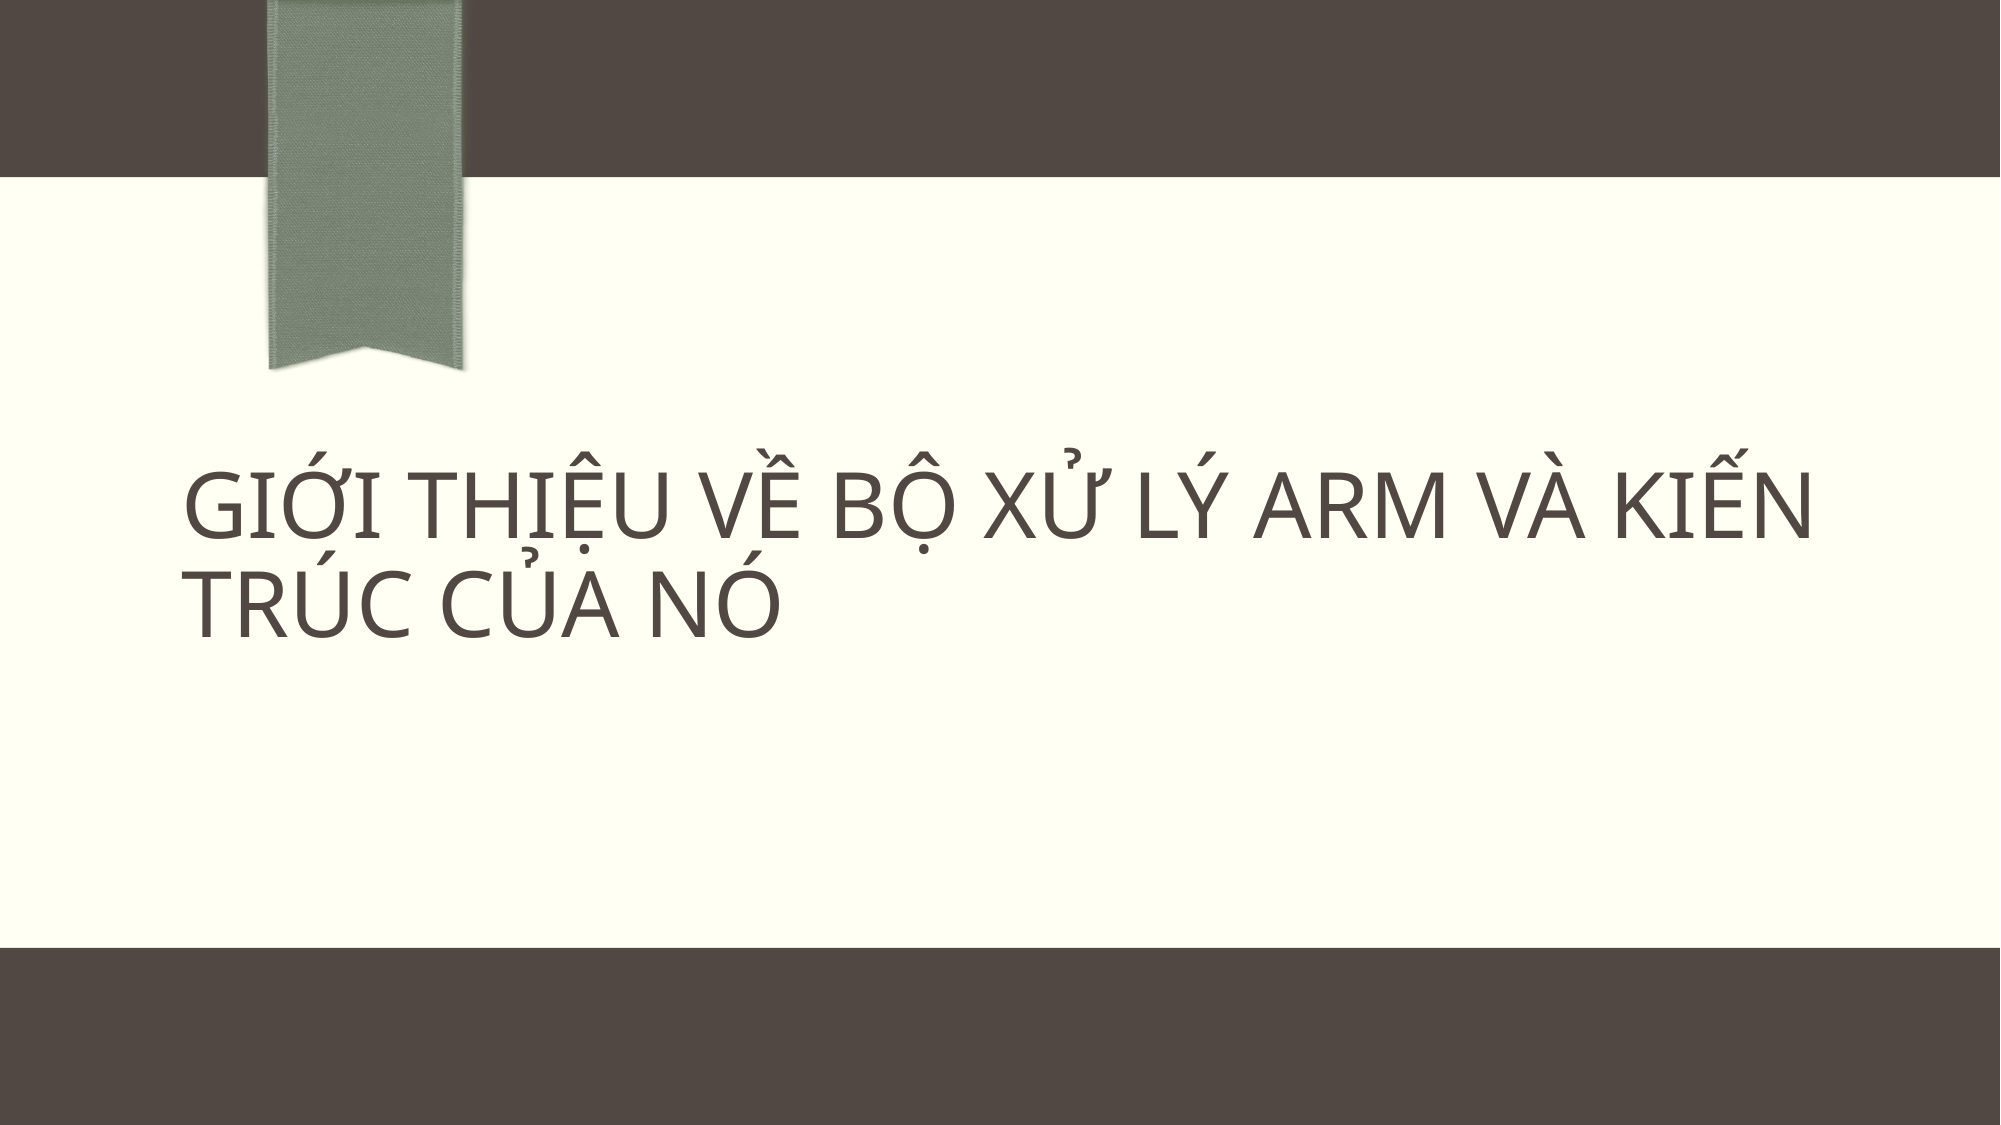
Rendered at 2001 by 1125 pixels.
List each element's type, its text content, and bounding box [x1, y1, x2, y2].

title Giới thiệu về bộ xử lý ARM và kiến trúc của nó [181, 376, 1838, 741]
